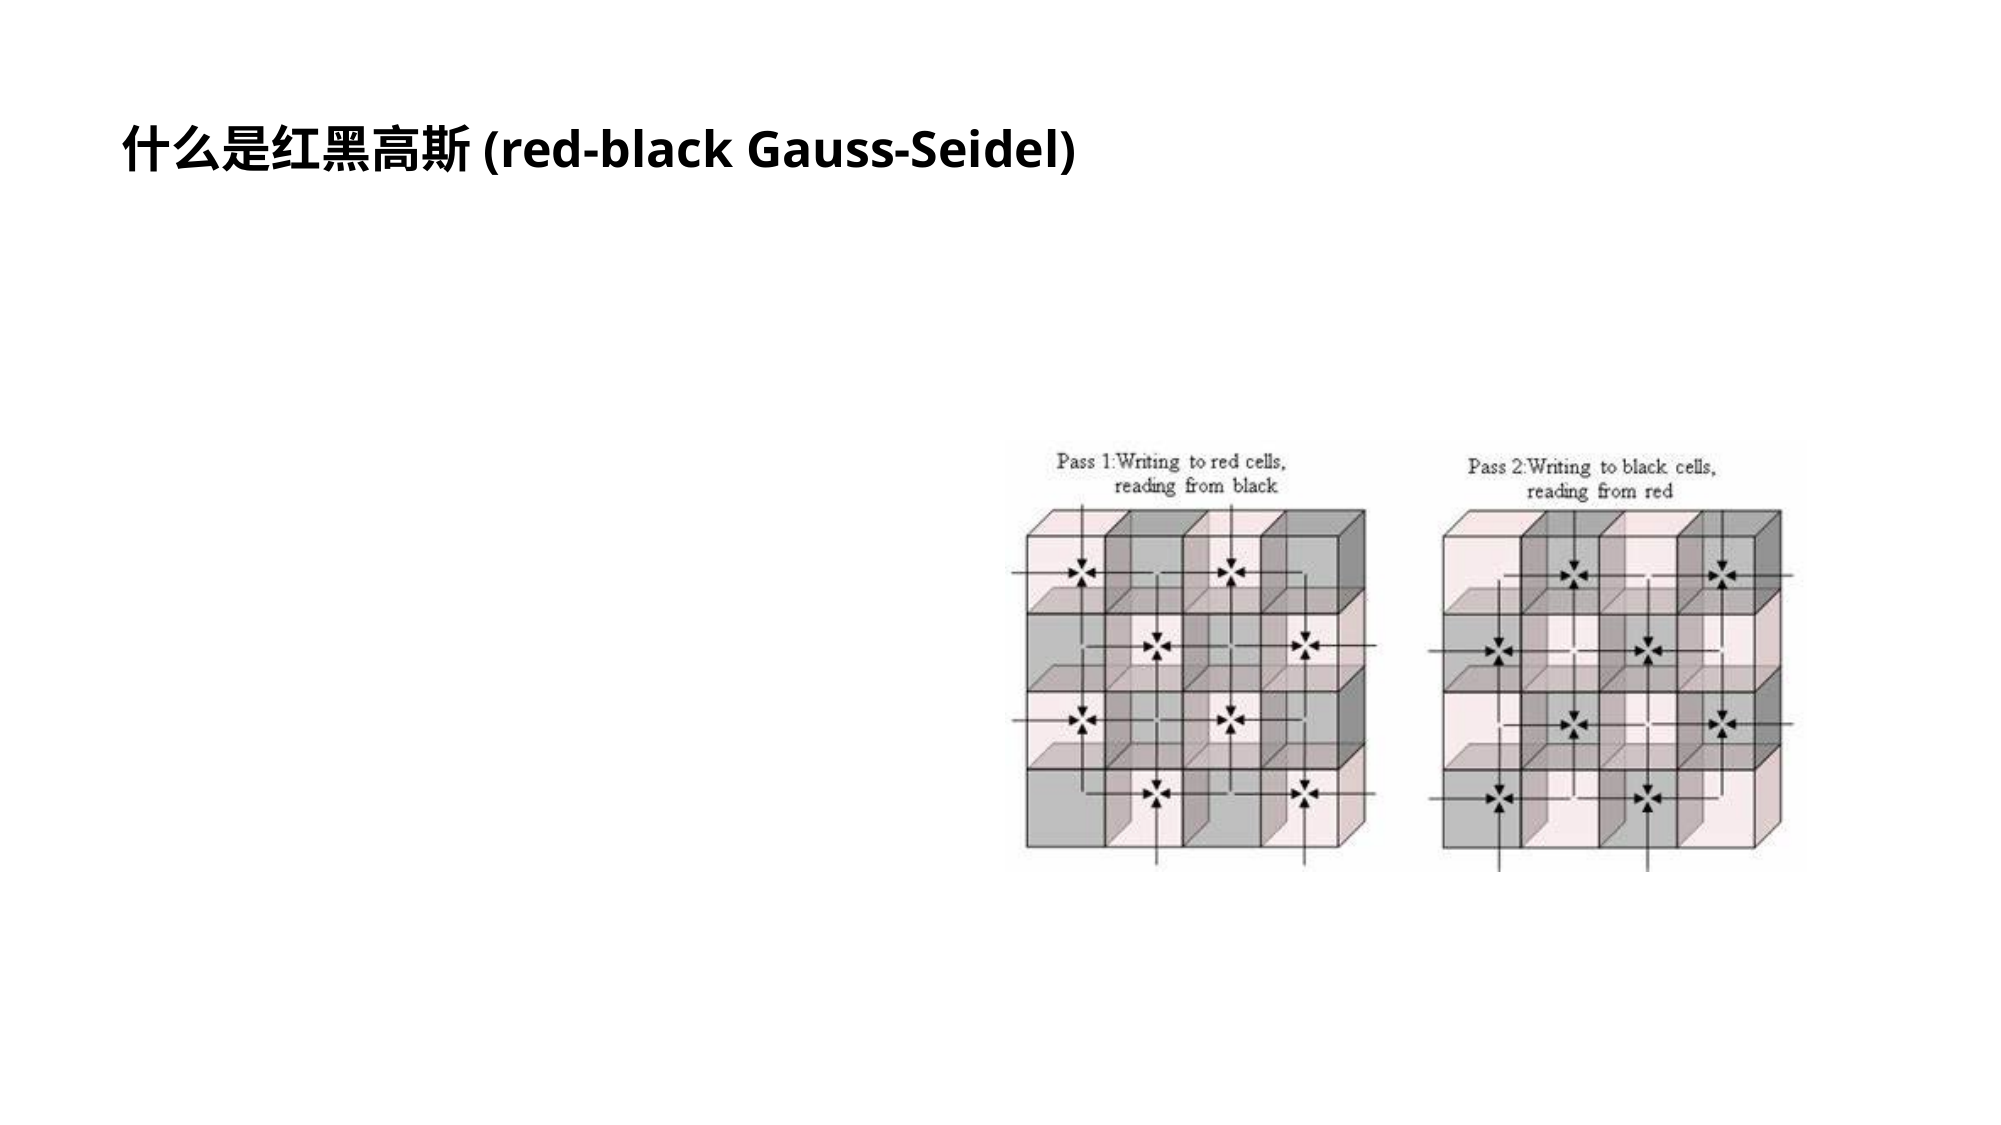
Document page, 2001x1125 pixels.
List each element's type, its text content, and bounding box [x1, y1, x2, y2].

title 什么是红黑高斯(red-black Gauss-Seidel) [106, 42, 1832, 260]
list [1005, 440, 1807, 872]
